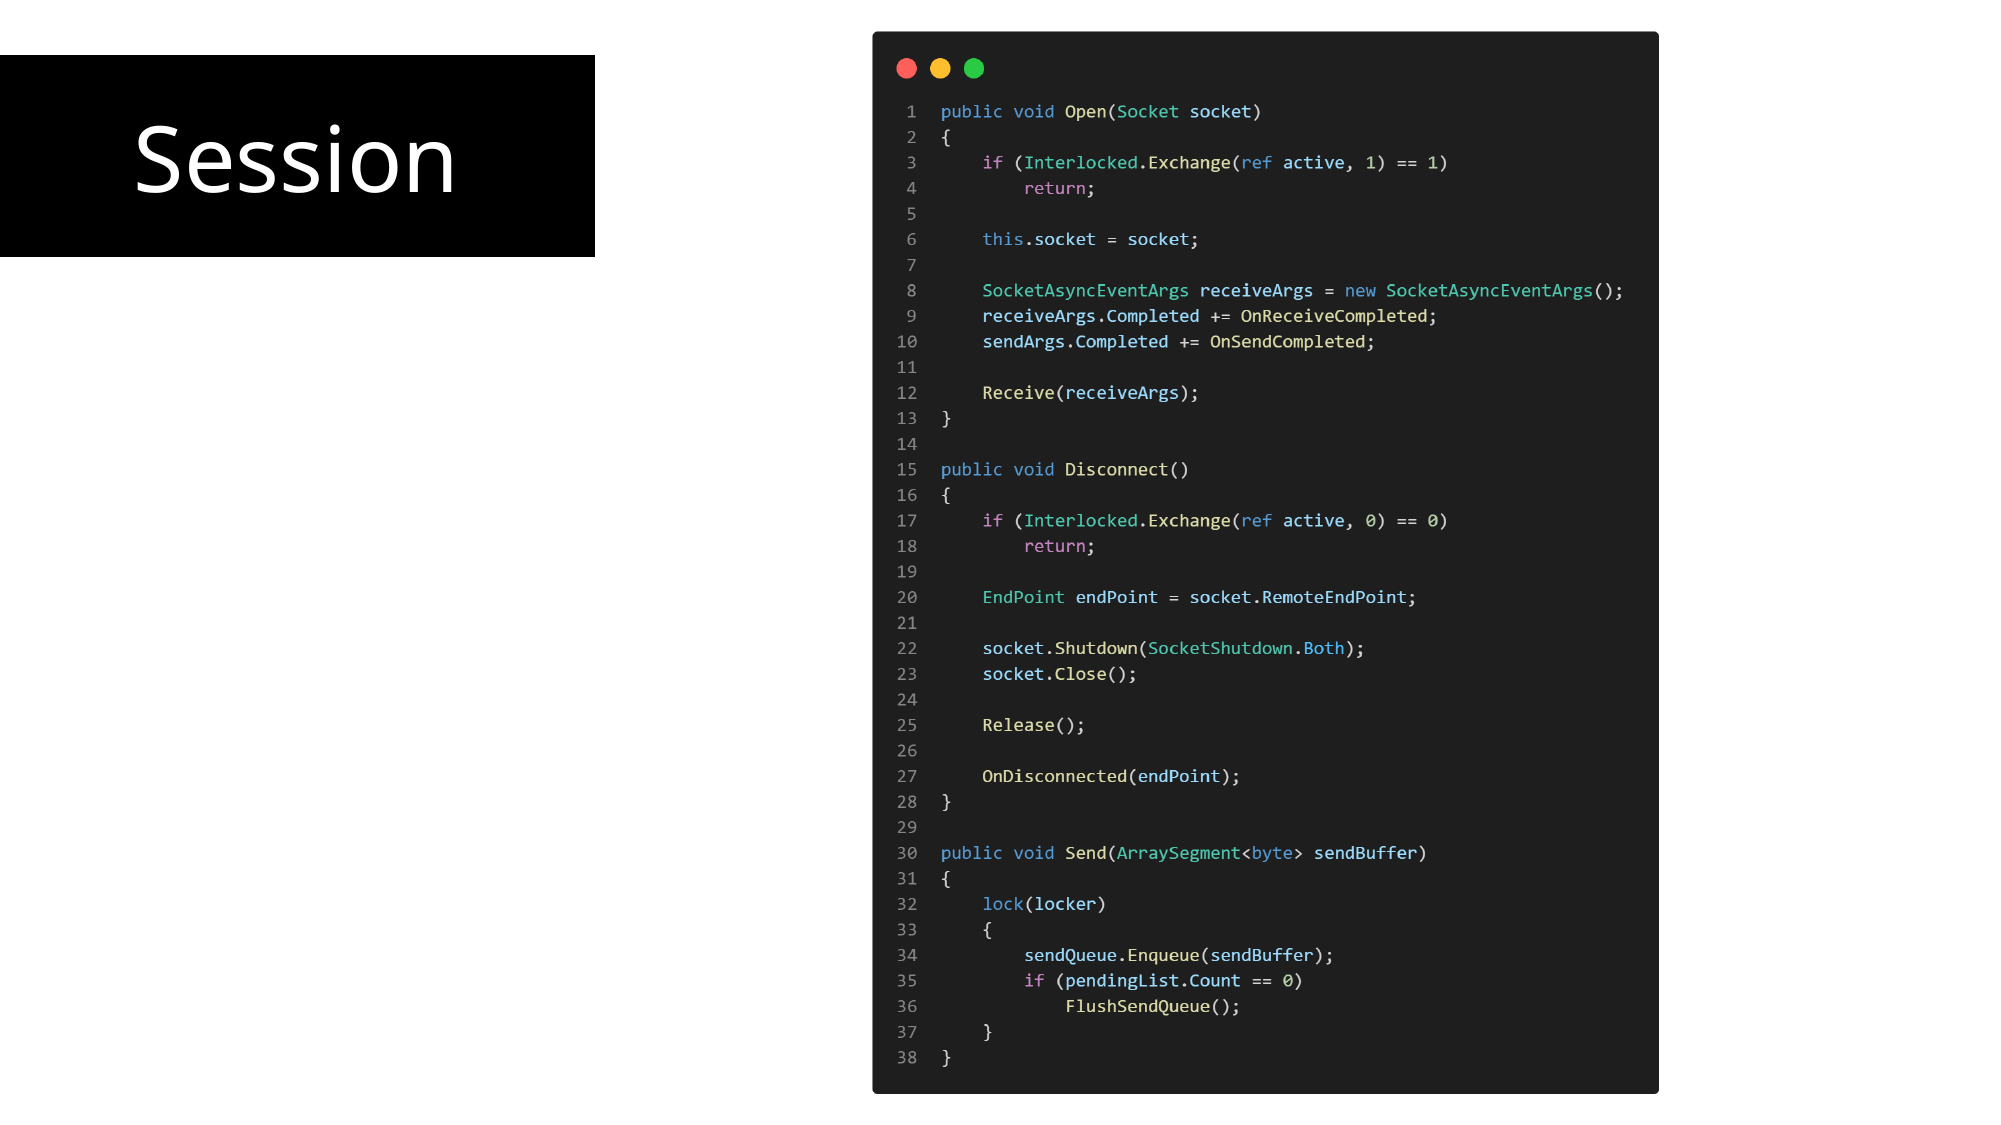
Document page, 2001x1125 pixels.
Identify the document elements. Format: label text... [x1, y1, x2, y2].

text_box Session [0, 55, 595, 257]
picture [868, 27, 1663, 1098]
